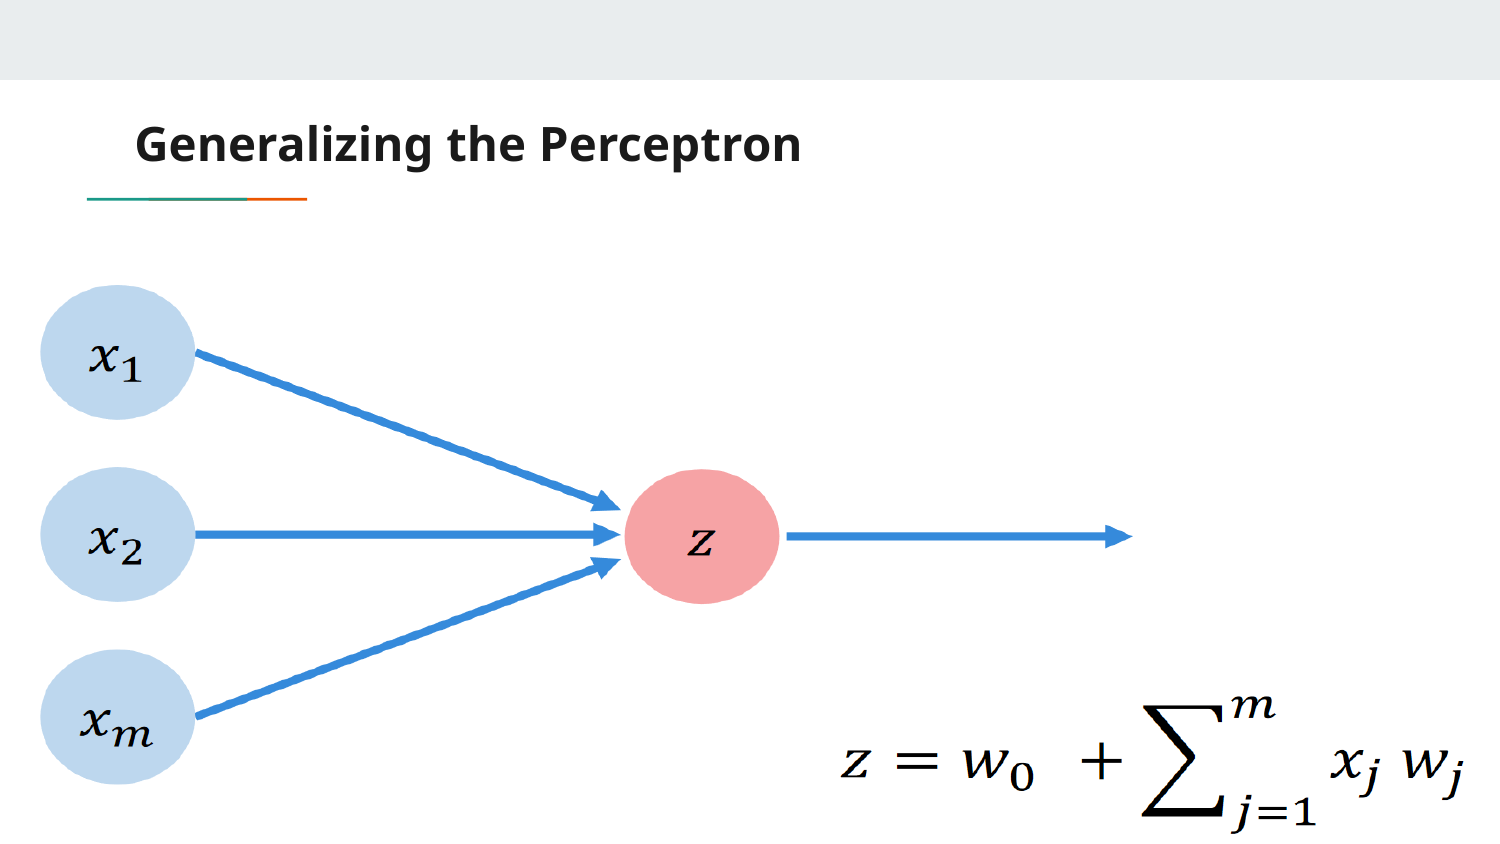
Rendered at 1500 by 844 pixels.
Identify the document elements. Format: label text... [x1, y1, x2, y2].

title Generalizing the Perceptron [119, 98, 1381, 187]
picture [0, 262, 1500, 844]
